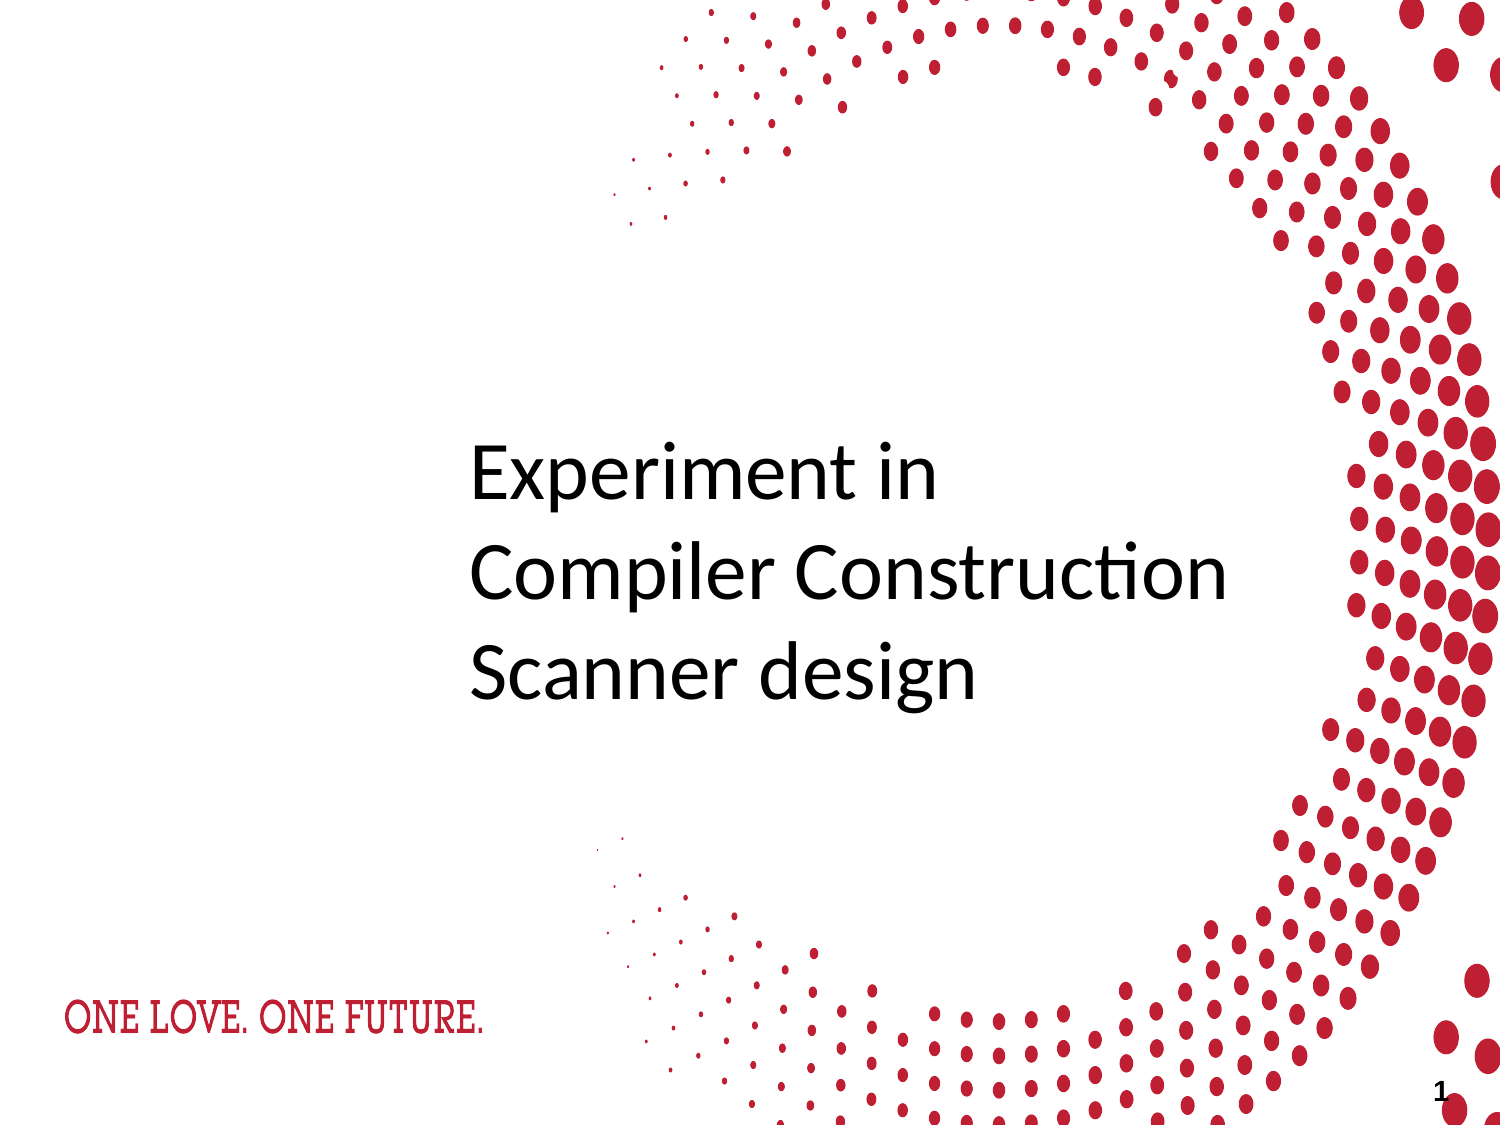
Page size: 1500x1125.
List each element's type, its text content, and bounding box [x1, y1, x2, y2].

title Experiment in Compiler Construction Scanner design [454, 408, 1282, 764]
picture [0, 0, 1500, 1125]
slide_number 1 [1126, 1065, 1464, 1125]
